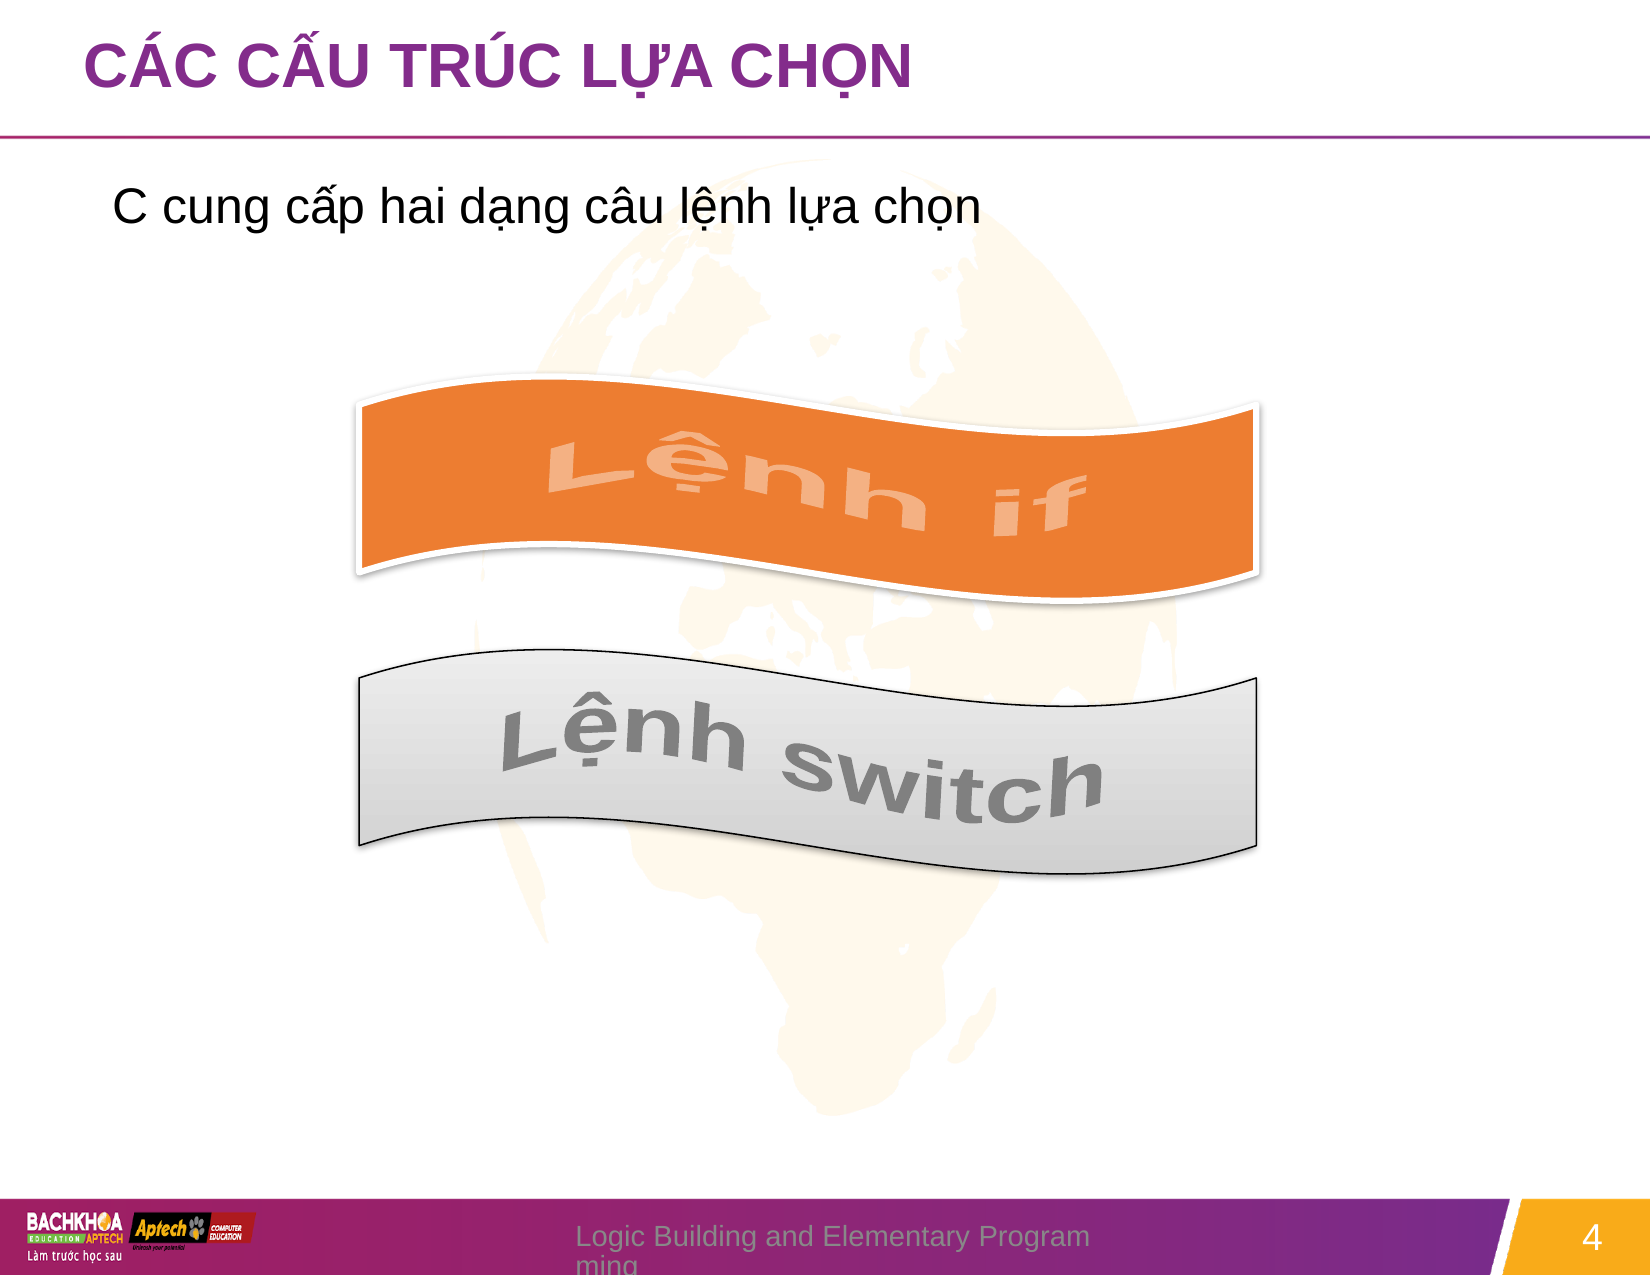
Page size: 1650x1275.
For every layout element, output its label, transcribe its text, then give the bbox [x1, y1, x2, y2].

text_box [355, 373, 1260, 604]
picture [0, 0, 1650, 1275]
text_box [358, 648, 1258, 875]
title CÁC CẤU TRÚC LỰA CHỌN [68, 0, 1609, 135]
list C cung cấp hai dạng câu lệnh lựa chọn [68, 165, 1609, 1149]
footer Logic Building and Elementary Programming [560, 1201, 1118, 1270]
slide_number 4 [1534, 1201, 1650, 1270]
